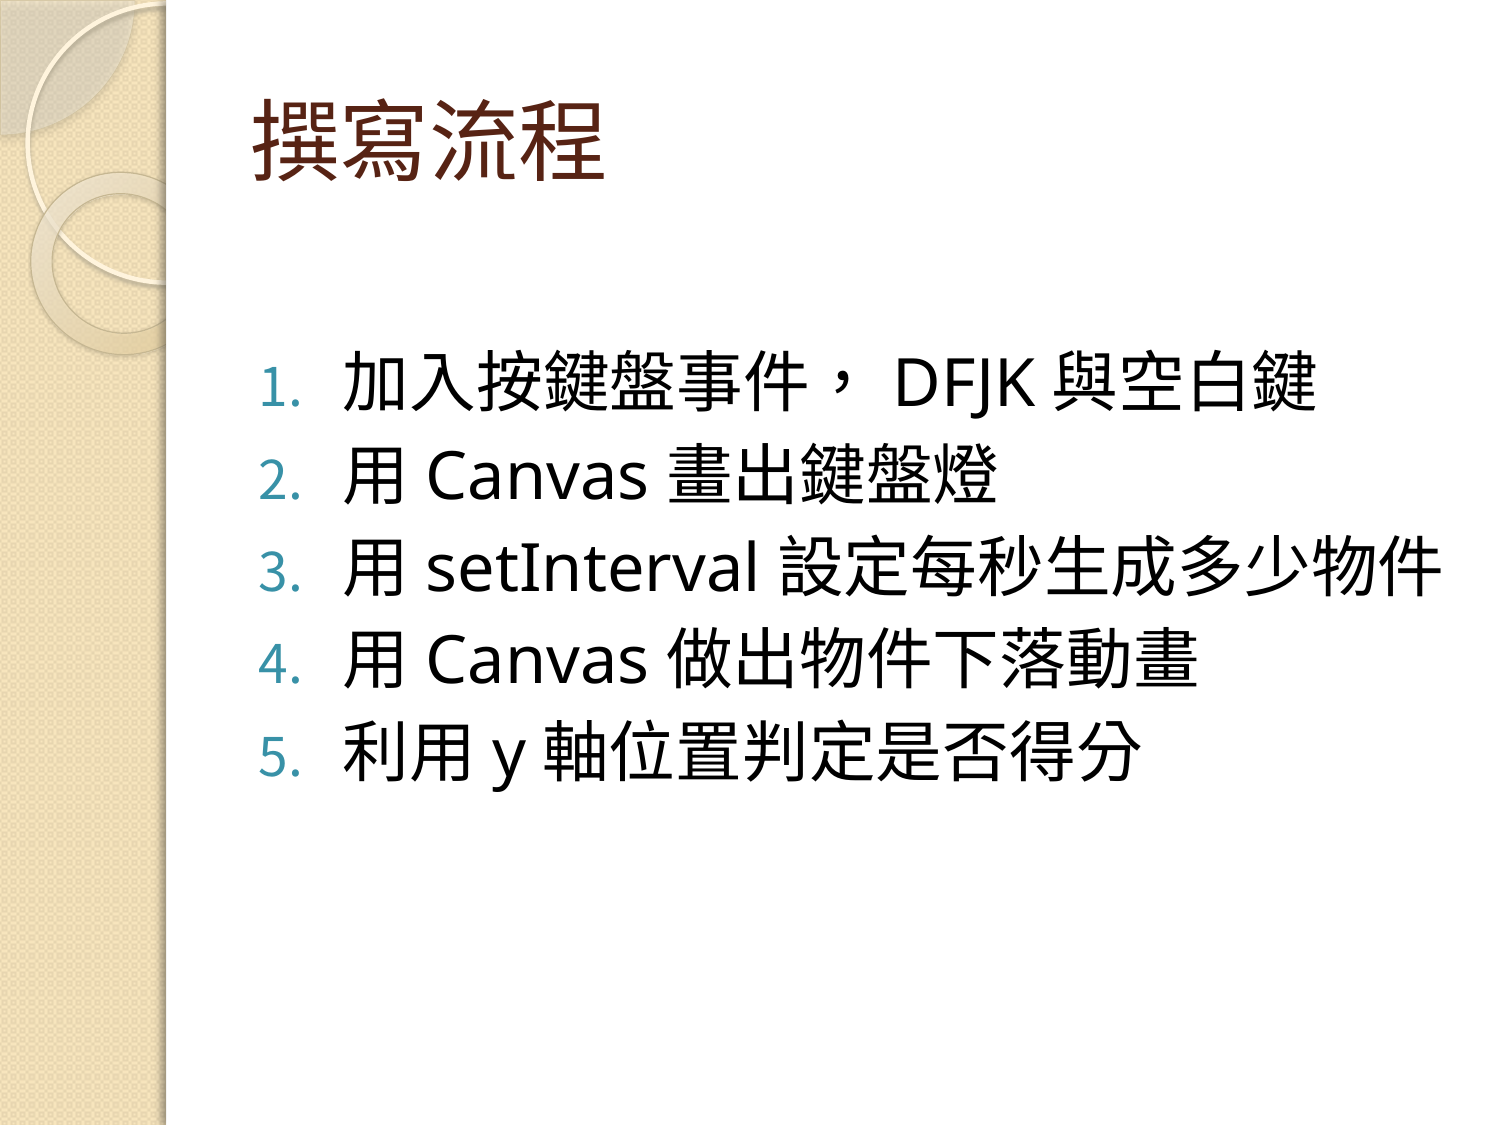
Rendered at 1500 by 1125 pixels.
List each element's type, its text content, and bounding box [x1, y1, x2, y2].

title 撰寫流程 [235, 45, 1466, 233]
list 加入按鍵盤事件，DFJK與空白鍵 用Canvas畫出鍵盤燈 用setInterval設定每秒生成多少物件 用Canvas做出物件下落動畫 利用y軸位置判定是否得分 [230, 332, 1461, 1120]
